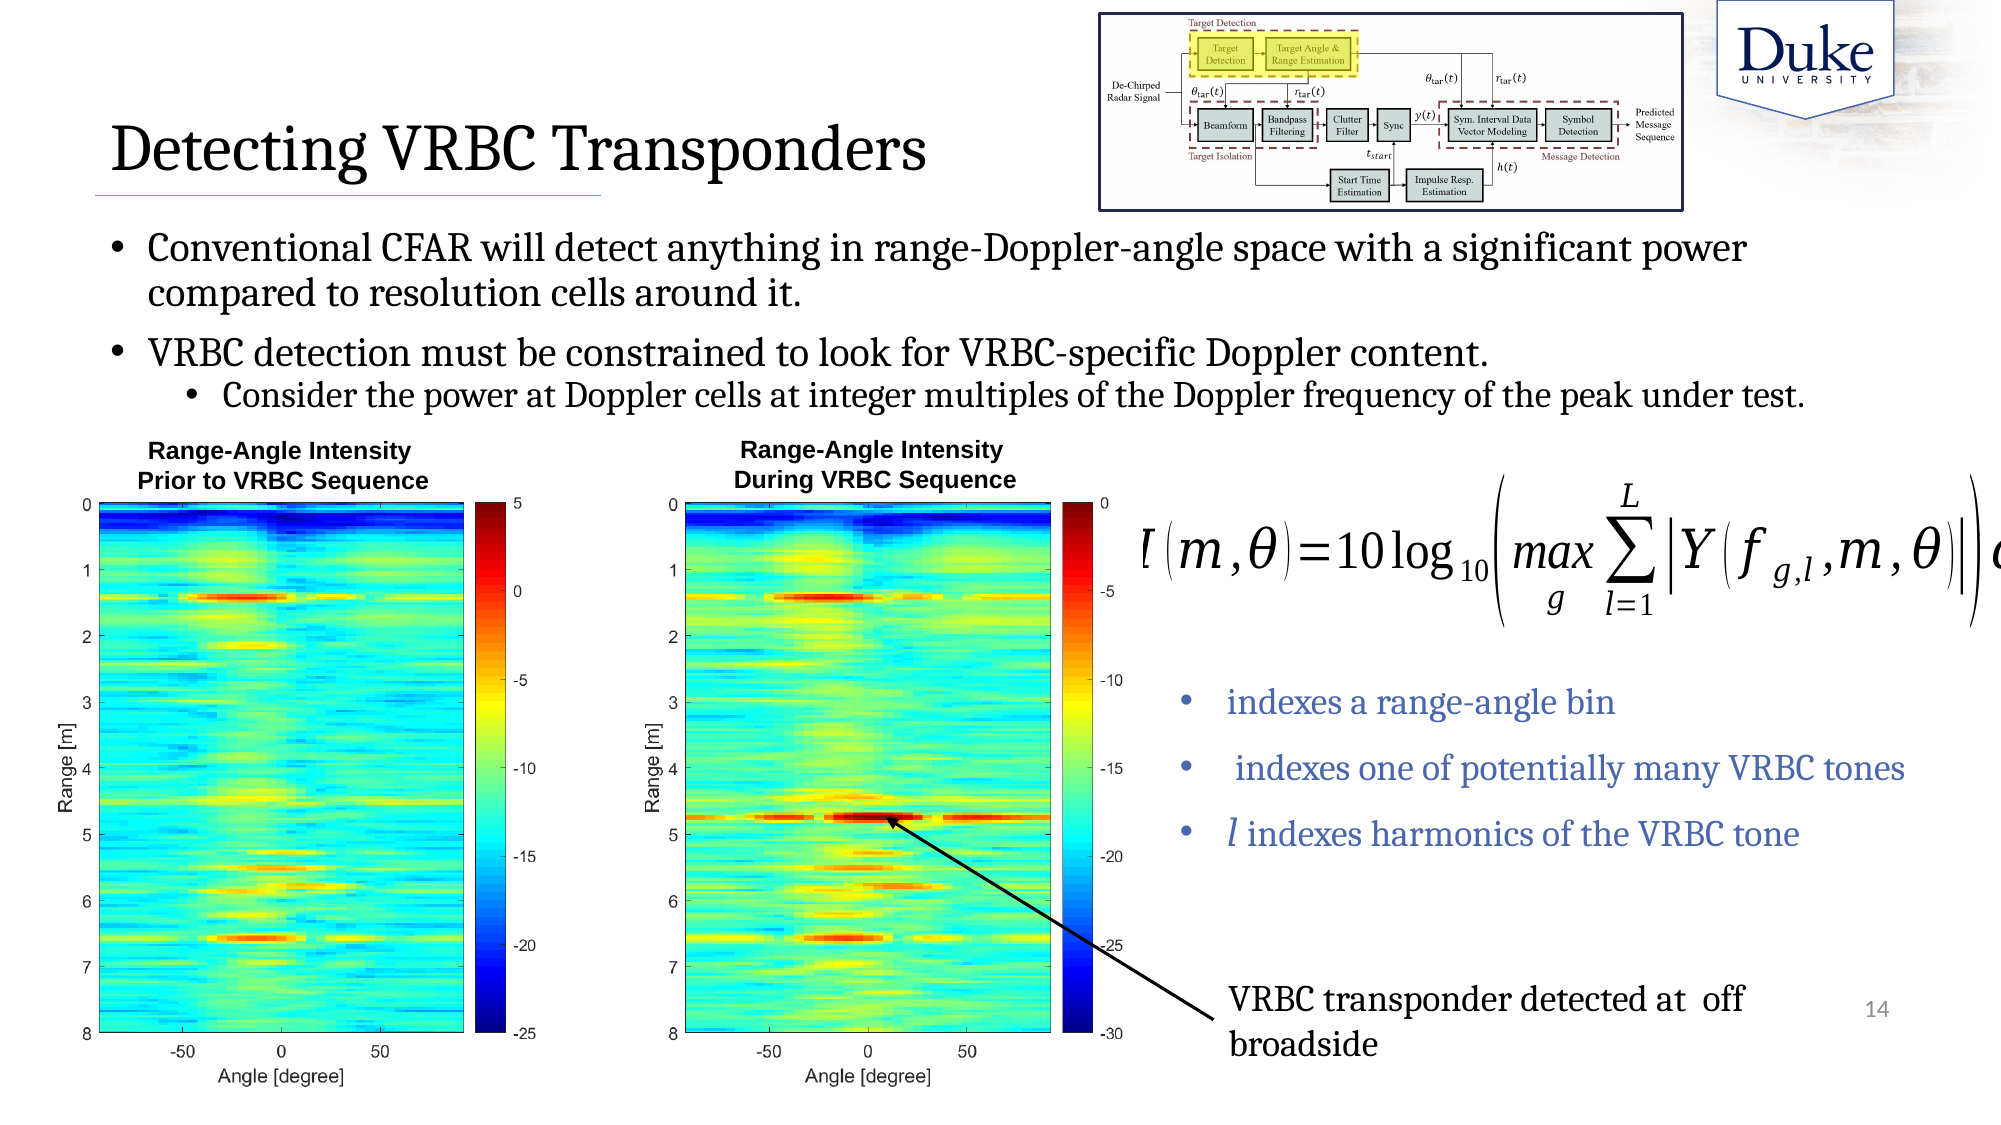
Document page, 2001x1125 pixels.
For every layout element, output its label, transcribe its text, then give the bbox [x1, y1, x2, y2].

picture [44, 453, 1143, 1104]
list Conventional CFAR will detect anything in range-Doppler-angle space with a significant power compared to resolution cells around it. [95, 450, 1863, 542]
text_box VRBC detection must be constrained to look for VRBC-specific Doppler content. Consider the power at Doppler cells at integer multiples of the Doppler frequency of the peak under test. [95, 322, 1928, 450]
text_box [885, 817, 1214, 1020]
title Detecting VRBC Transponders [95, 105, 1183, 218]
slide_number 14 [1732, 977, 1905, 1037]
picture [1101, 0, 1994, 319]
list Conventional CFAR will detect anything in range-Doppler-angle space with a significant power compared to resolution cells around it. [95, 218, 1863, 322]
